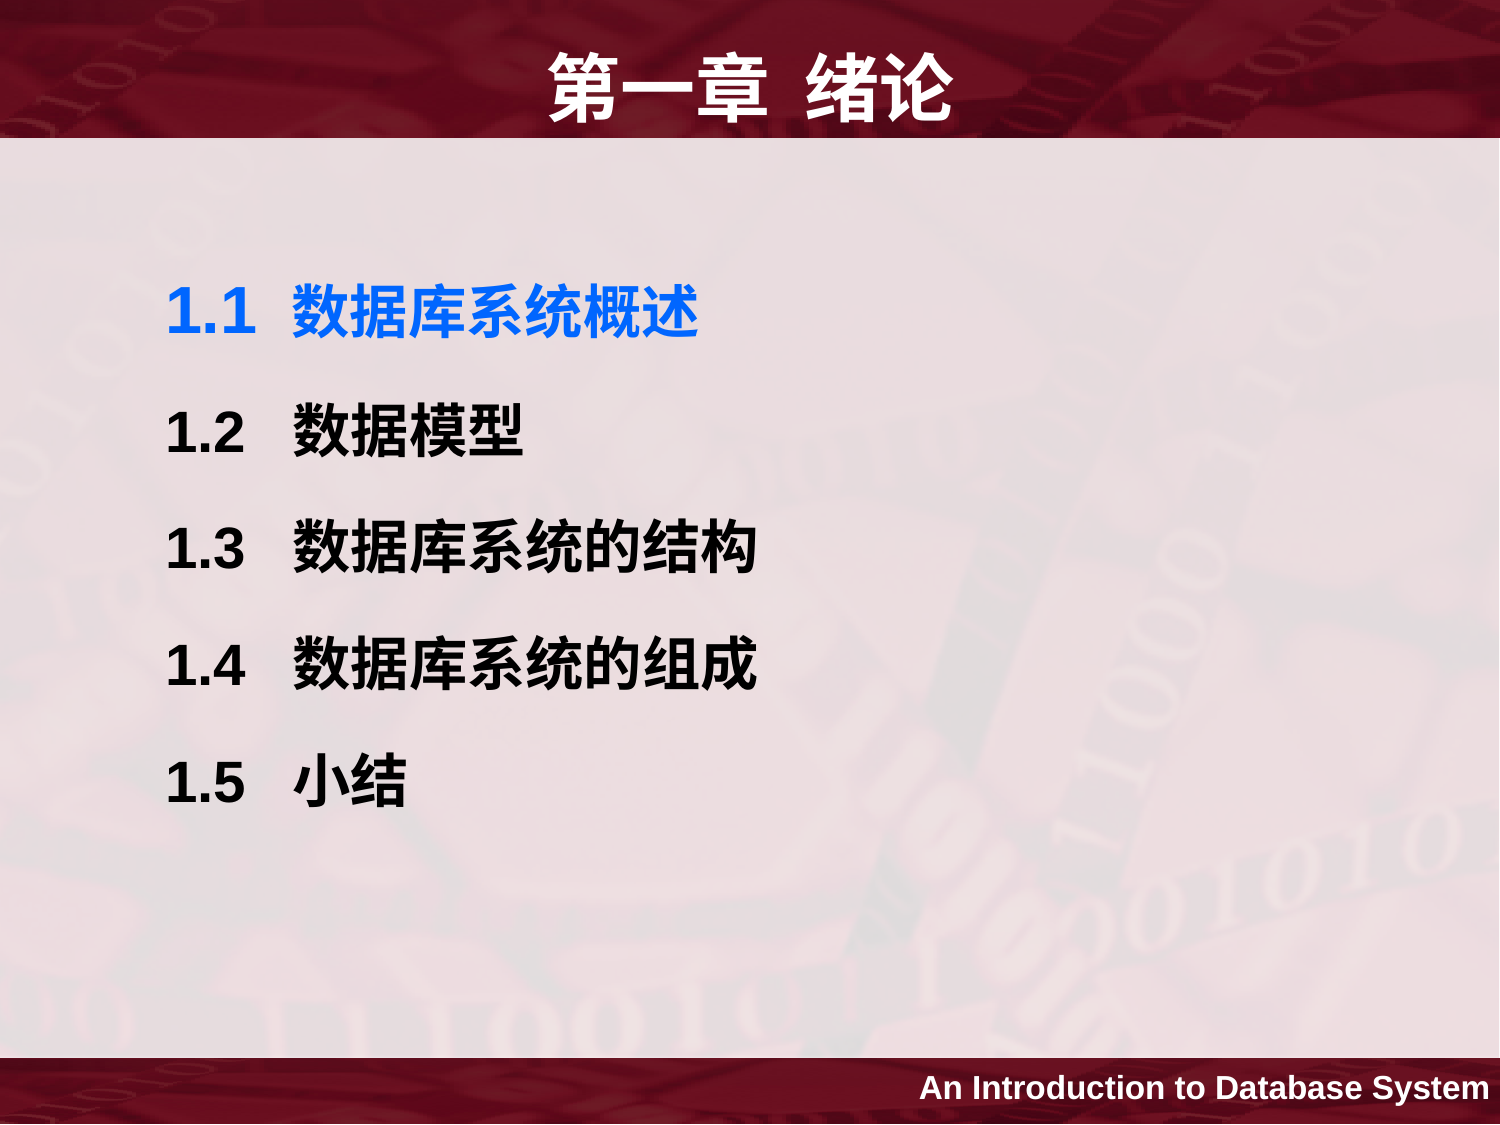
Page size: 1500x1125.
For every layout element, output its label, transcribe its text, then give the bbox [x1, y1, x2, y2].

title 第一章 绪论 [75, 0, 1425, 181]
picture [0, 0, 1500, 1124]
list 1.1 数据库系统概述 1.2 数据模型 1.3 数据库系统的结构 1.4 数据库系统的组成 1.5 小结 [75, 219, 1425, 1017]
